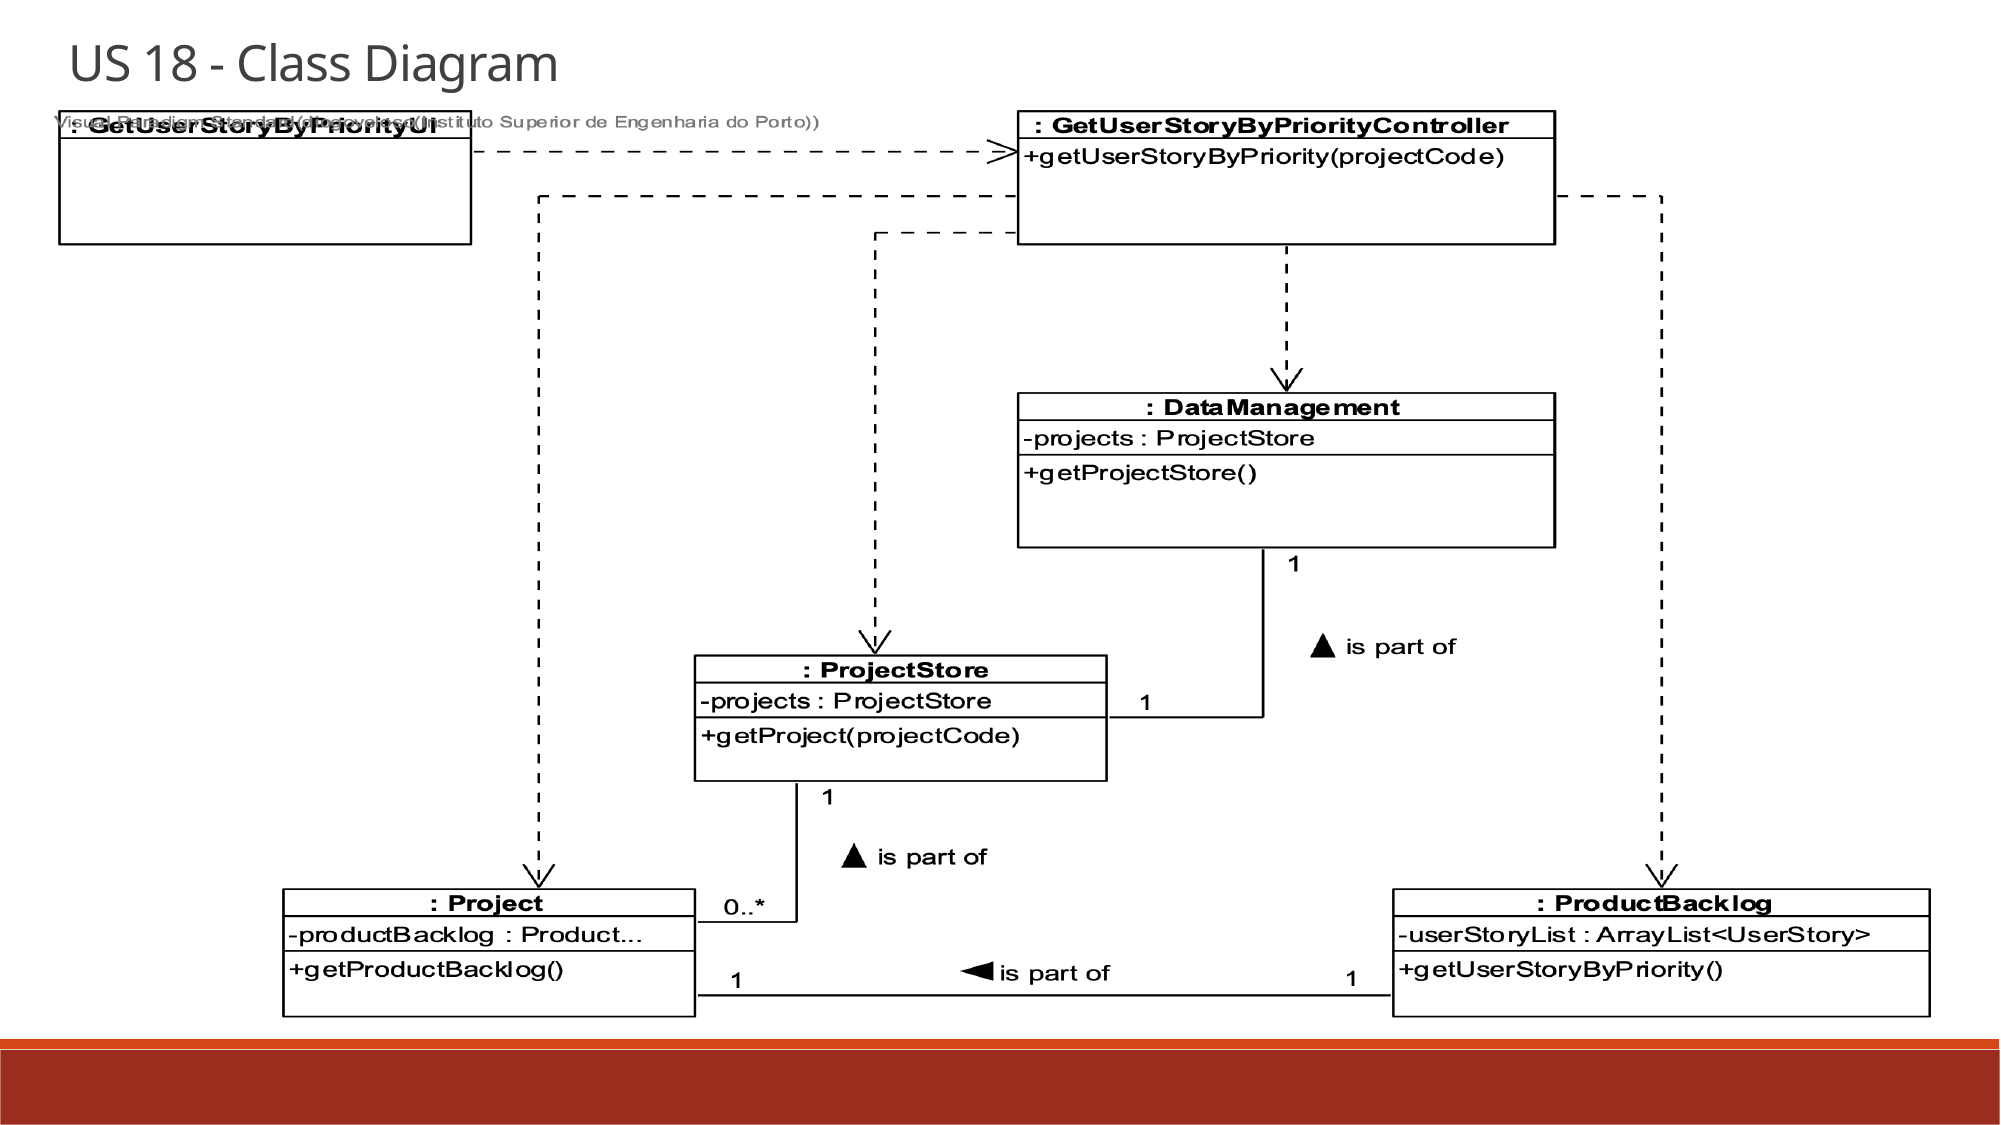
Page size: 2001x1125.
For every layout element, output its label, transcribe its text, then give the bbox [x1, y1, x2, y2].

text_box US 18 - Class Diagram [54, 23, 735, 97]
picture [53, 107, 1940, 1024]
